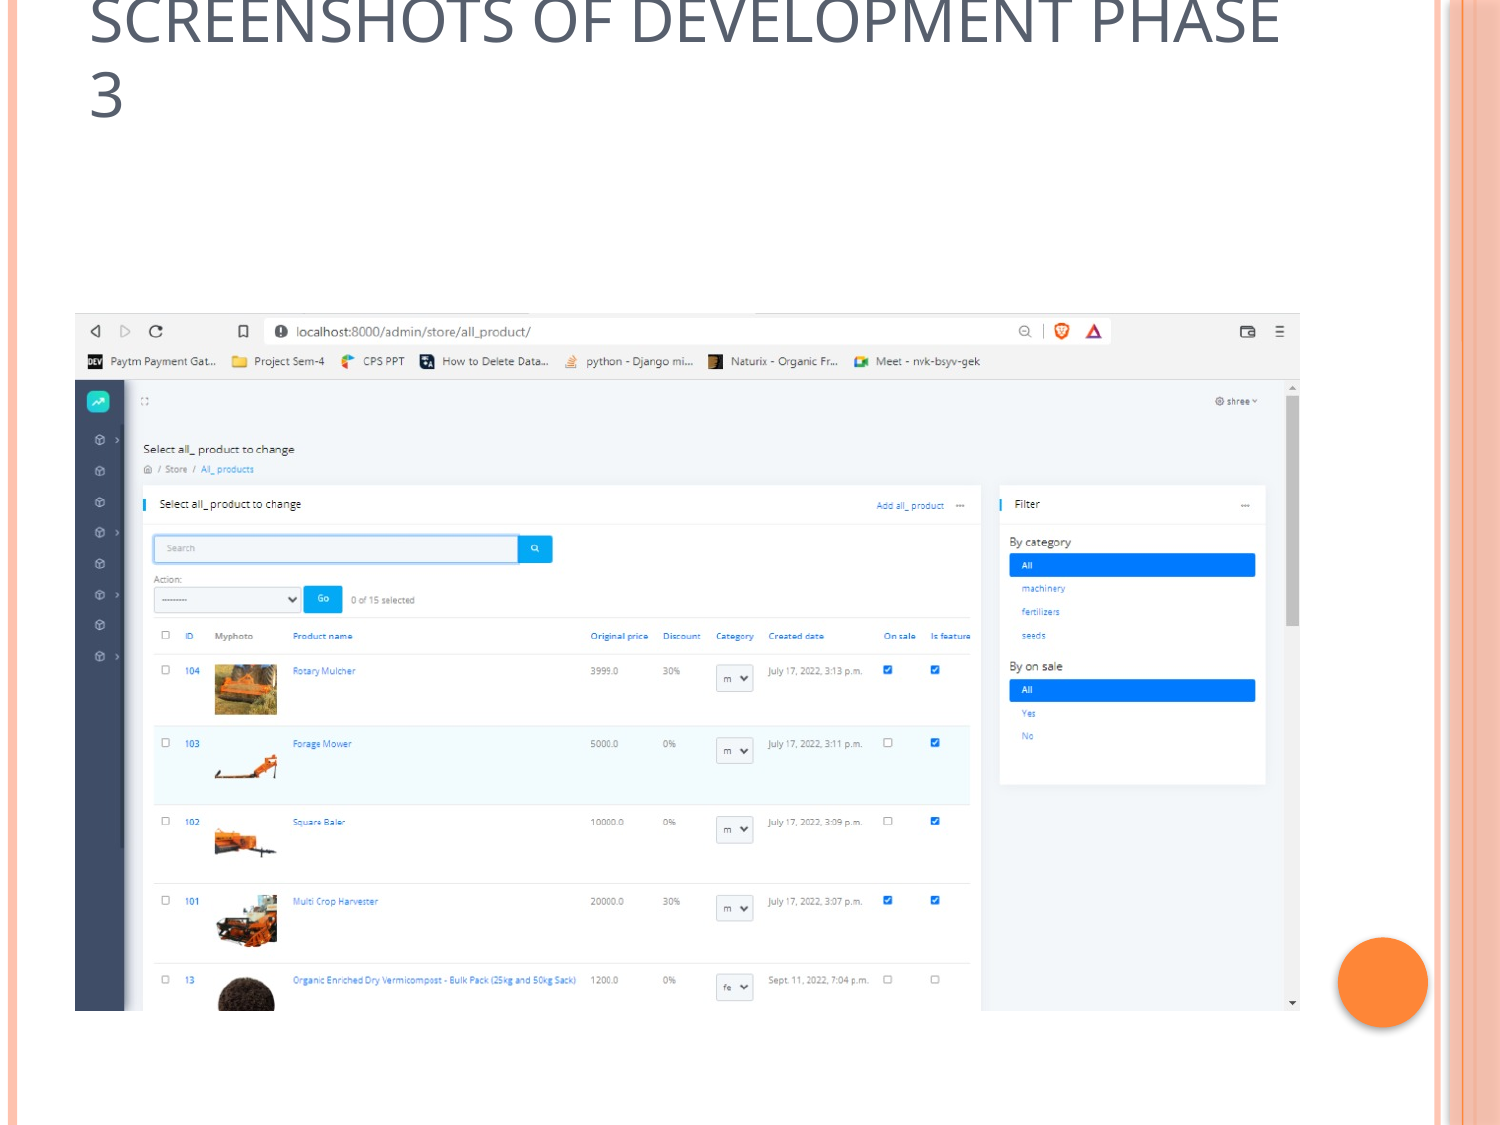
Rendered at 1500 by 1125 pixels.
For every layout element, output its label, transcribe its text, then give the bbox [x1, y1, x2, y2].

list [74, 313, 1301, 1012]
title Screenshots of Development Phase 3 [75, 45, 1300, 138]
